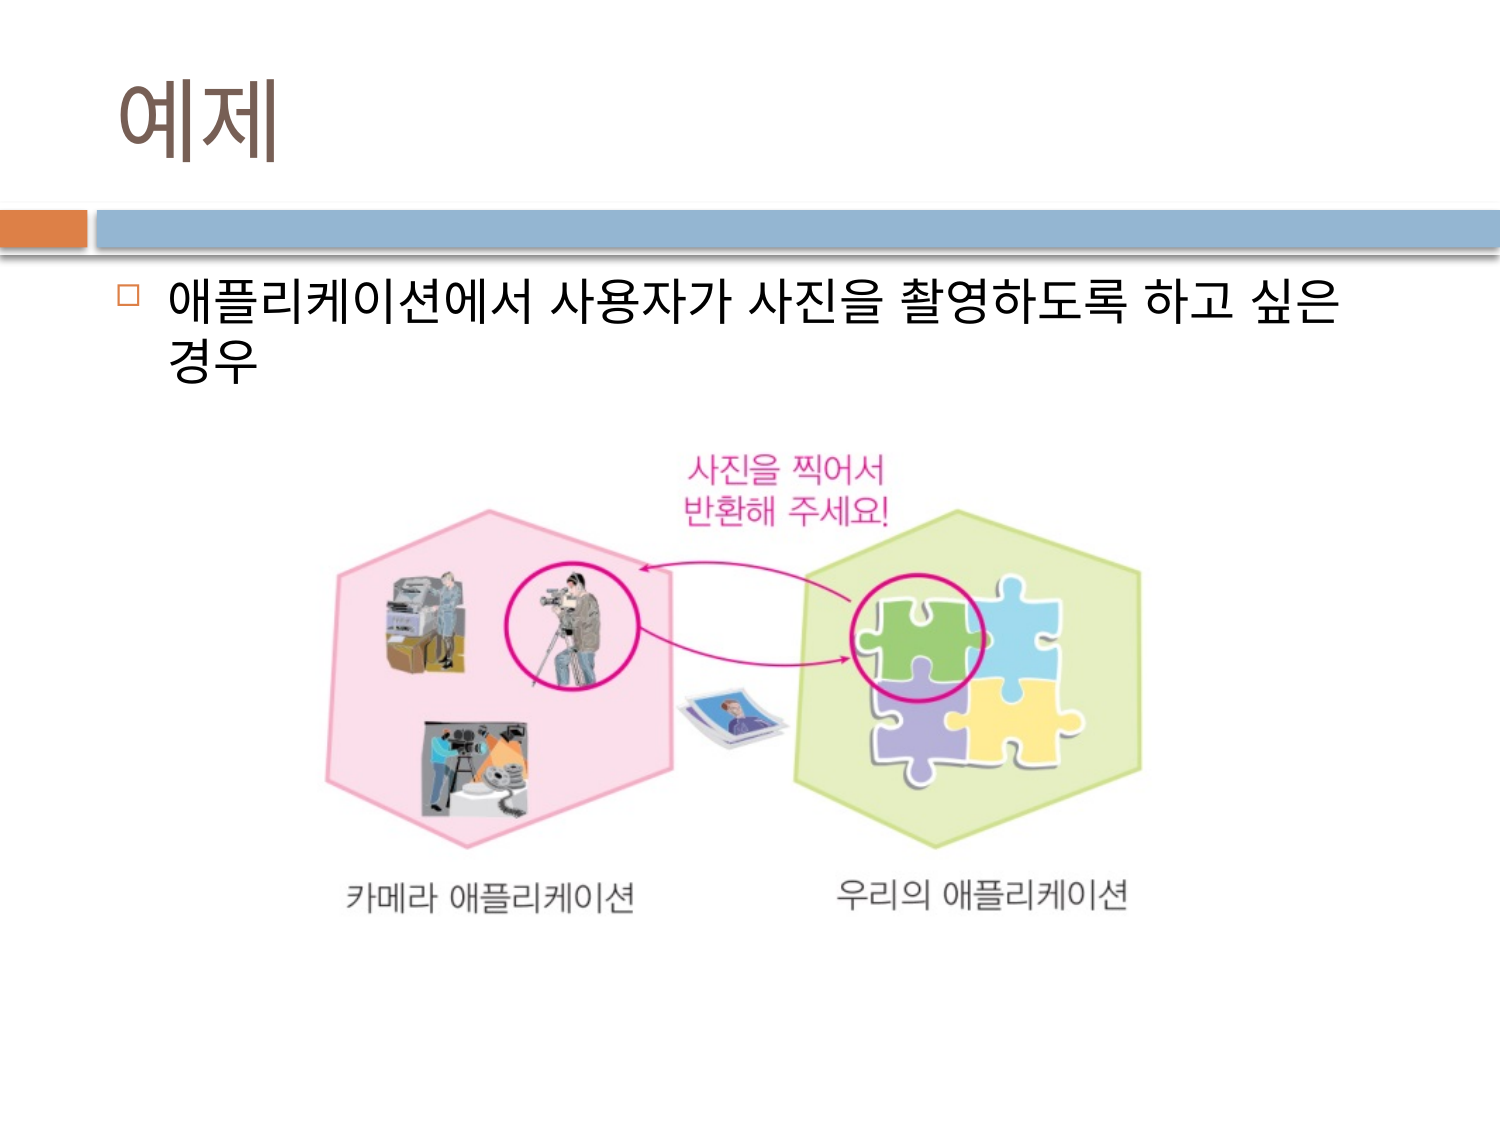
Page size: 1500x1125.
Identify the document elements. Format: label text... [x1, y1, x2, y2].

list 애플리케이션에서 사용자가 사진을 촬영하도록 하고 싶은 경우 [100, 262, 1438, 1000]
title 예제 [100, 37, 1438, 200]
picture [249, 408, 1216, 953]
